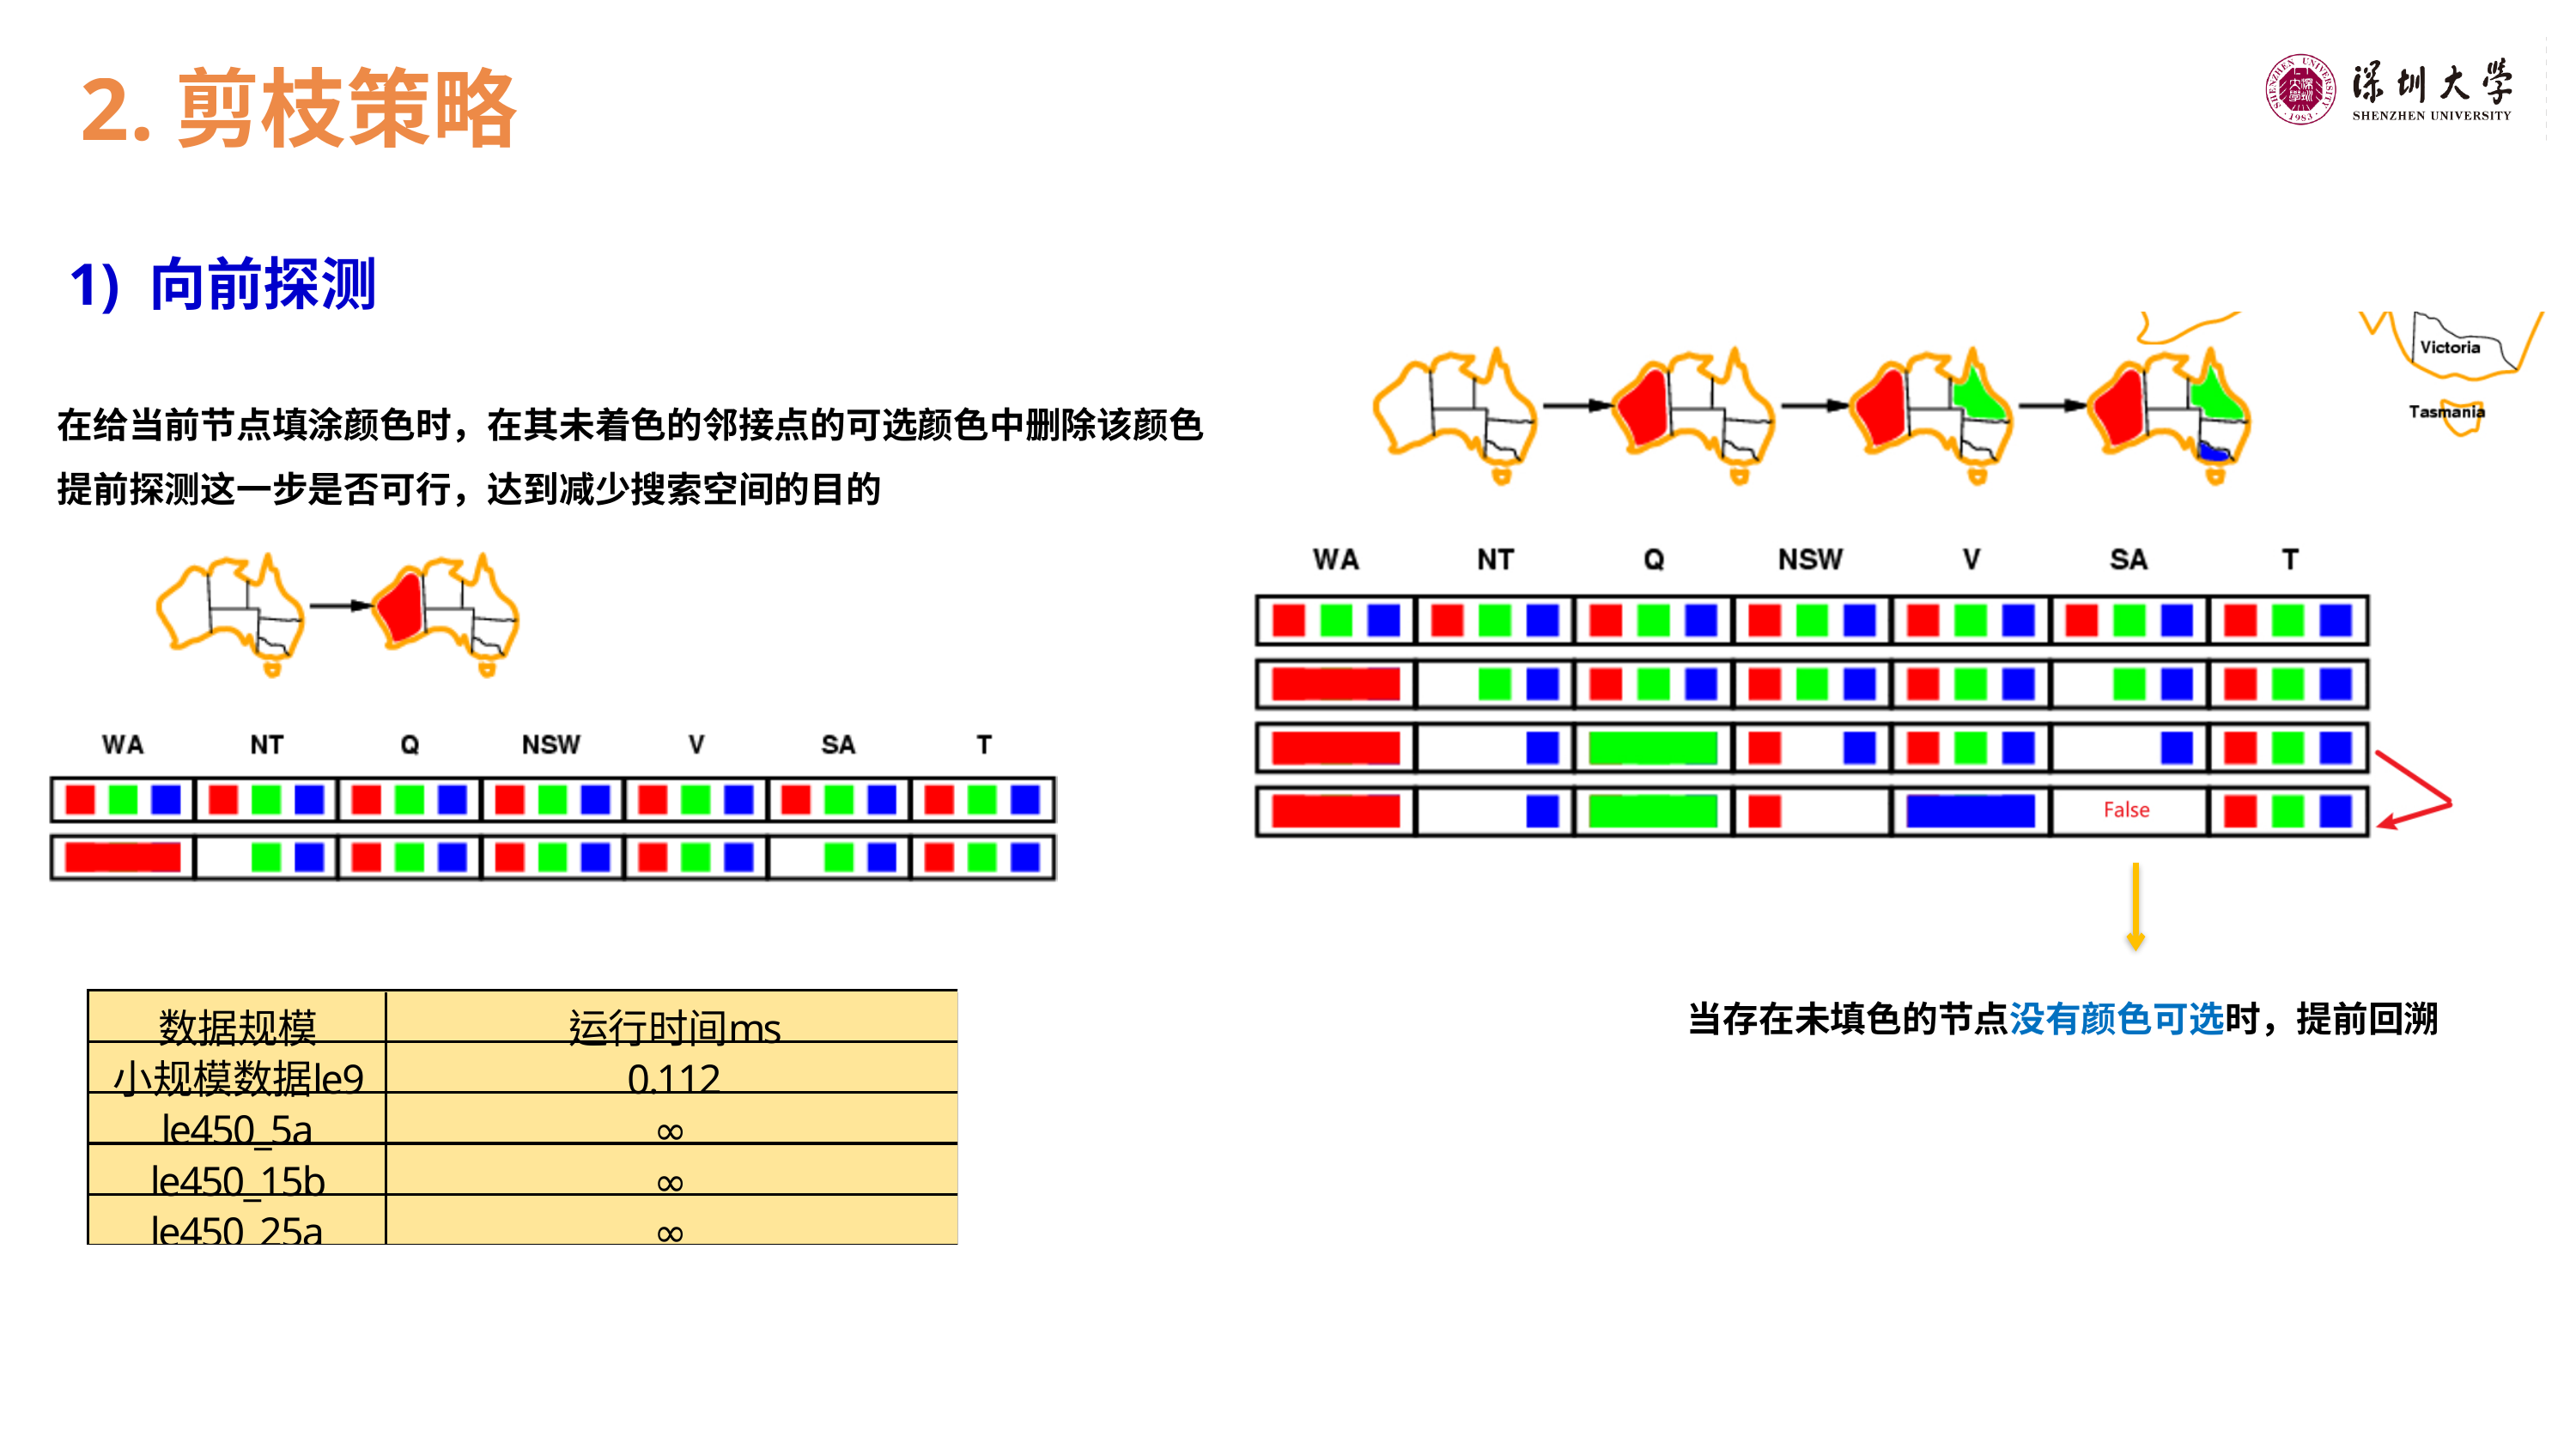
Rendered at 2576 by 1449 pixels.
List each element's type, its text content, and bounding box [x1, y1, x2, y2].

text_box 1) 向前探测 [55, 207, 1247, 324]
picture [2243, 37, 2548, 144]
text_box 当存在未填色的节点没有颜色可选时，提前回溯 [1674, 968, 2576, 1046]
picture [1158, 312, 2576, 864]
text_box 在给当前节点填涂颜色时，在其未着色的邻接点的可选颜色中删除该颜色 提前探测这一步是否可行，达到减少搜索空间的目的 [44, 373, 1155, 516]
picture [86, 989, 961, 1247]
text_box 2.剪枝策略 [0, 48, 781, 164]
picture [47, 551, 1058, 886]
